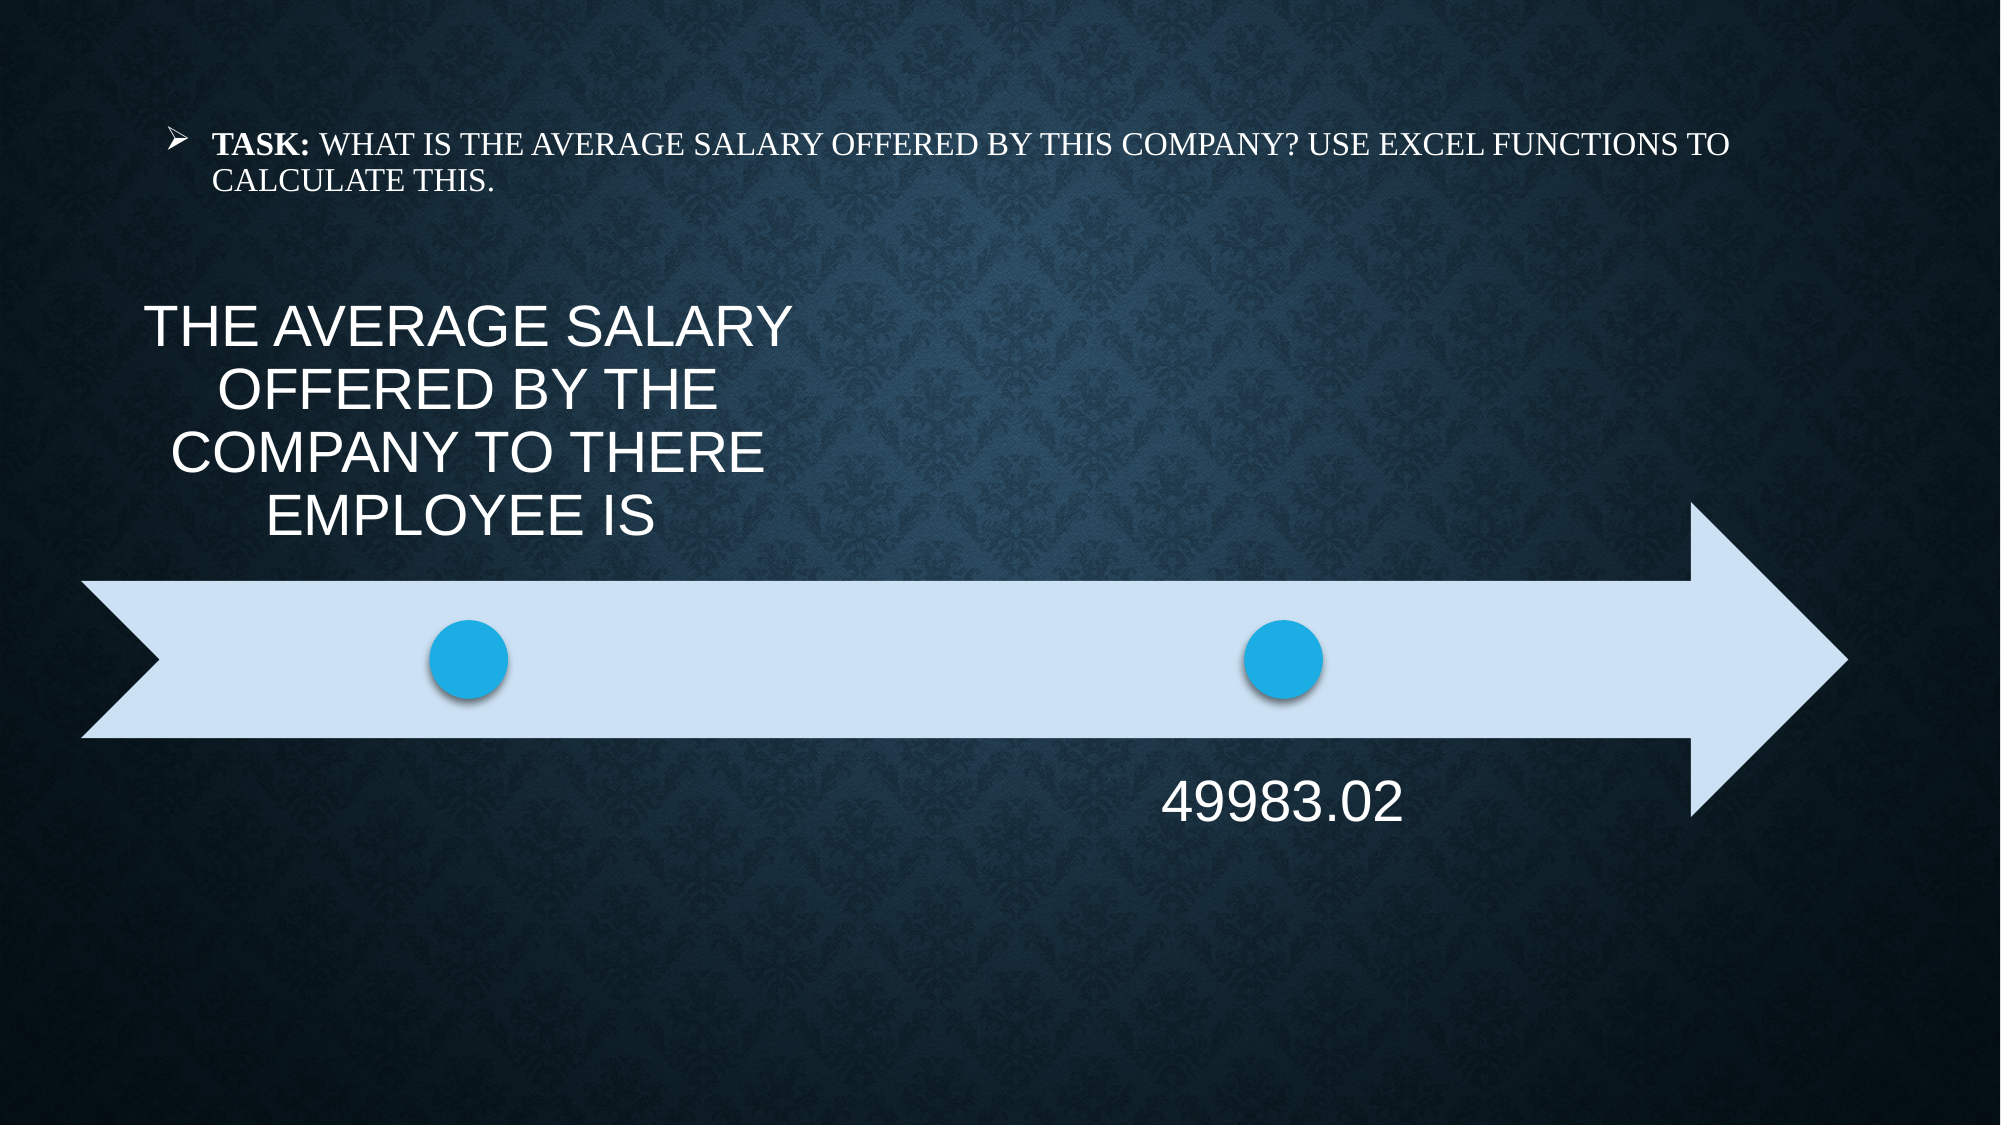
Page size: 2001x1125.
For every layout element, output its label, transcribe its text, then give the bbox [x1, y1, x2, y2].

title Task: What is the average salary offered by this company? Use Excel functions to calculate this. [149, 99, 1849, 225]
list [80, 265, 1849, 1054]
